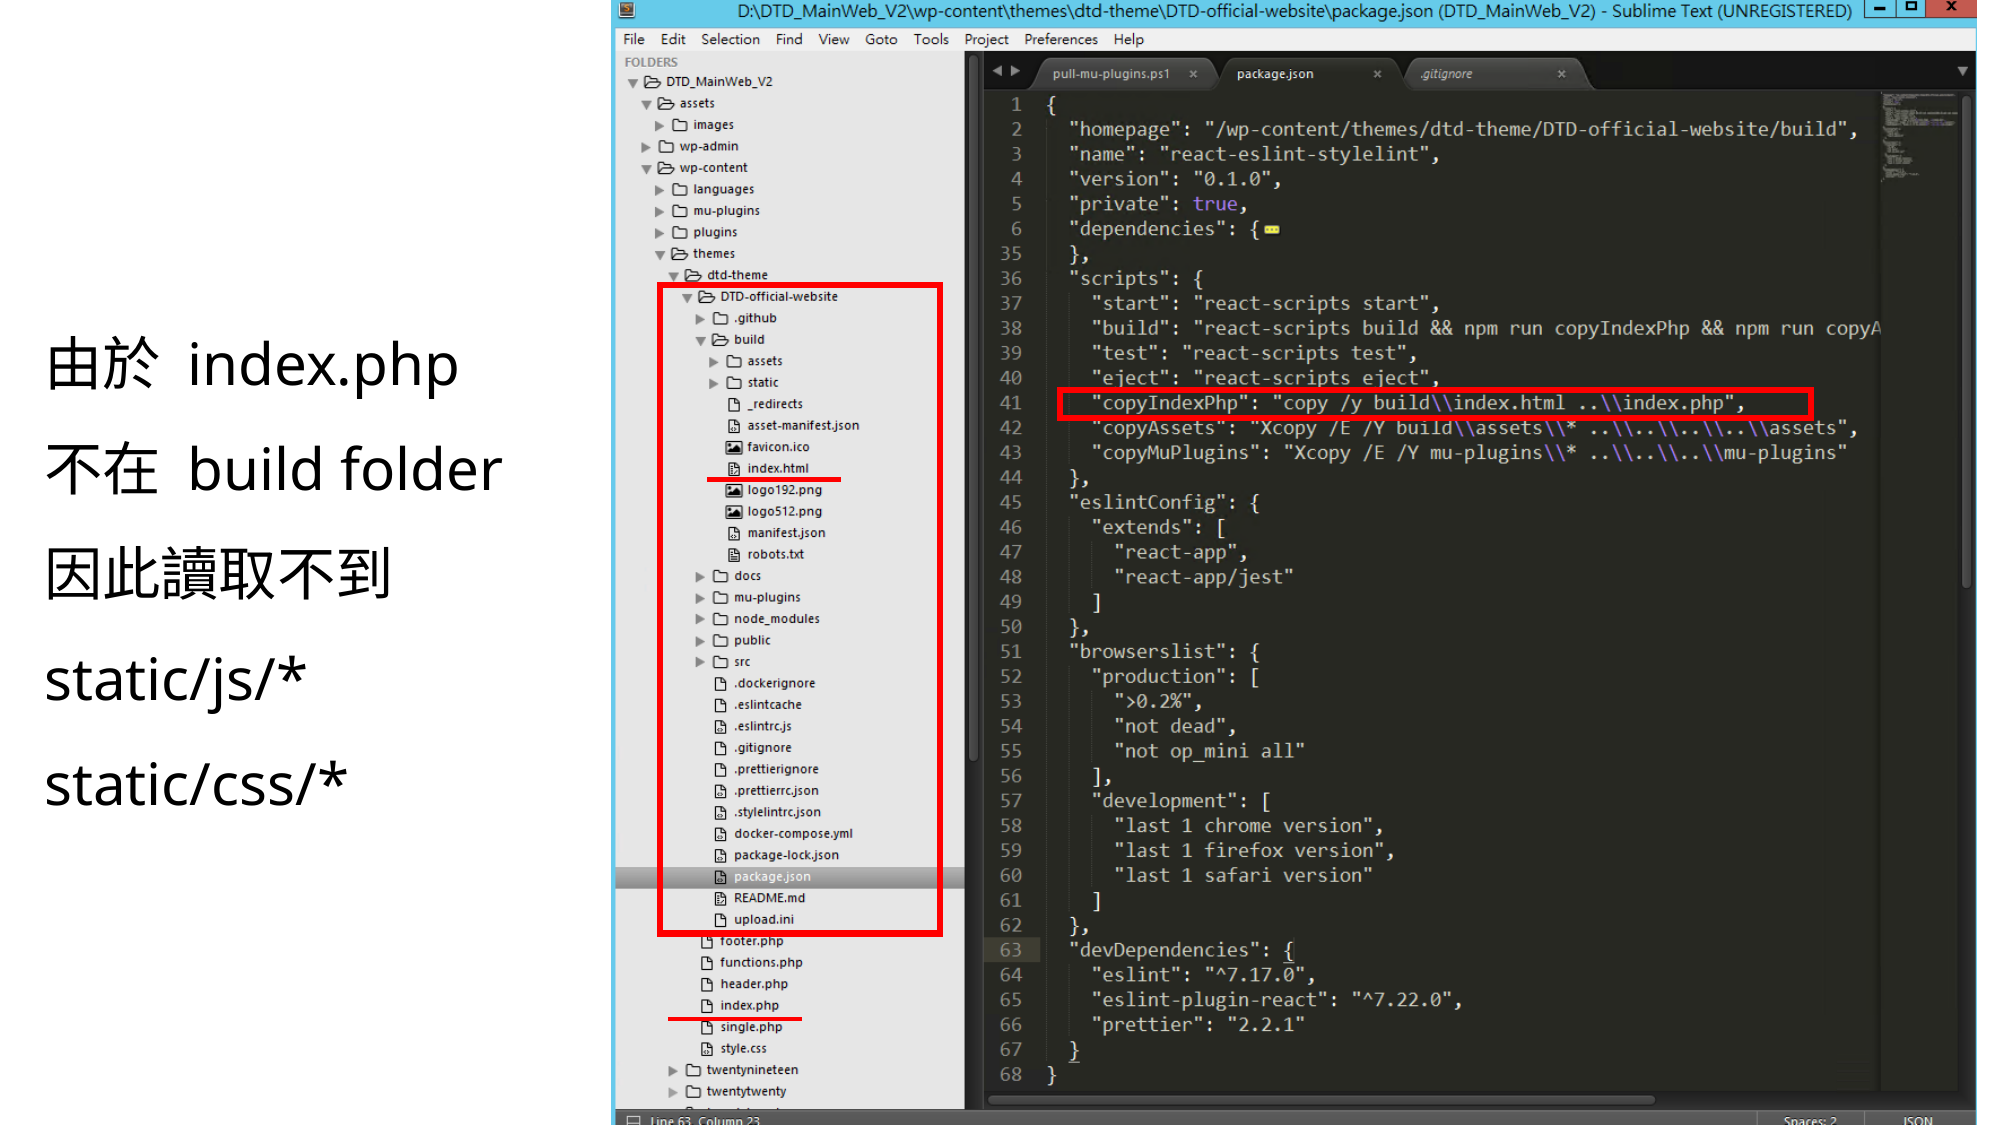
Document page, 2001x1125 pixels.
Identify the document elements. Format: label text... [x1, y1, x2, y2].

picture [611, 0, 1977, 1125]
text_box 由於 index.php 不在 build folder 因此讀取不到 static/js/* static/css/* [29, 284, 519, 825]
